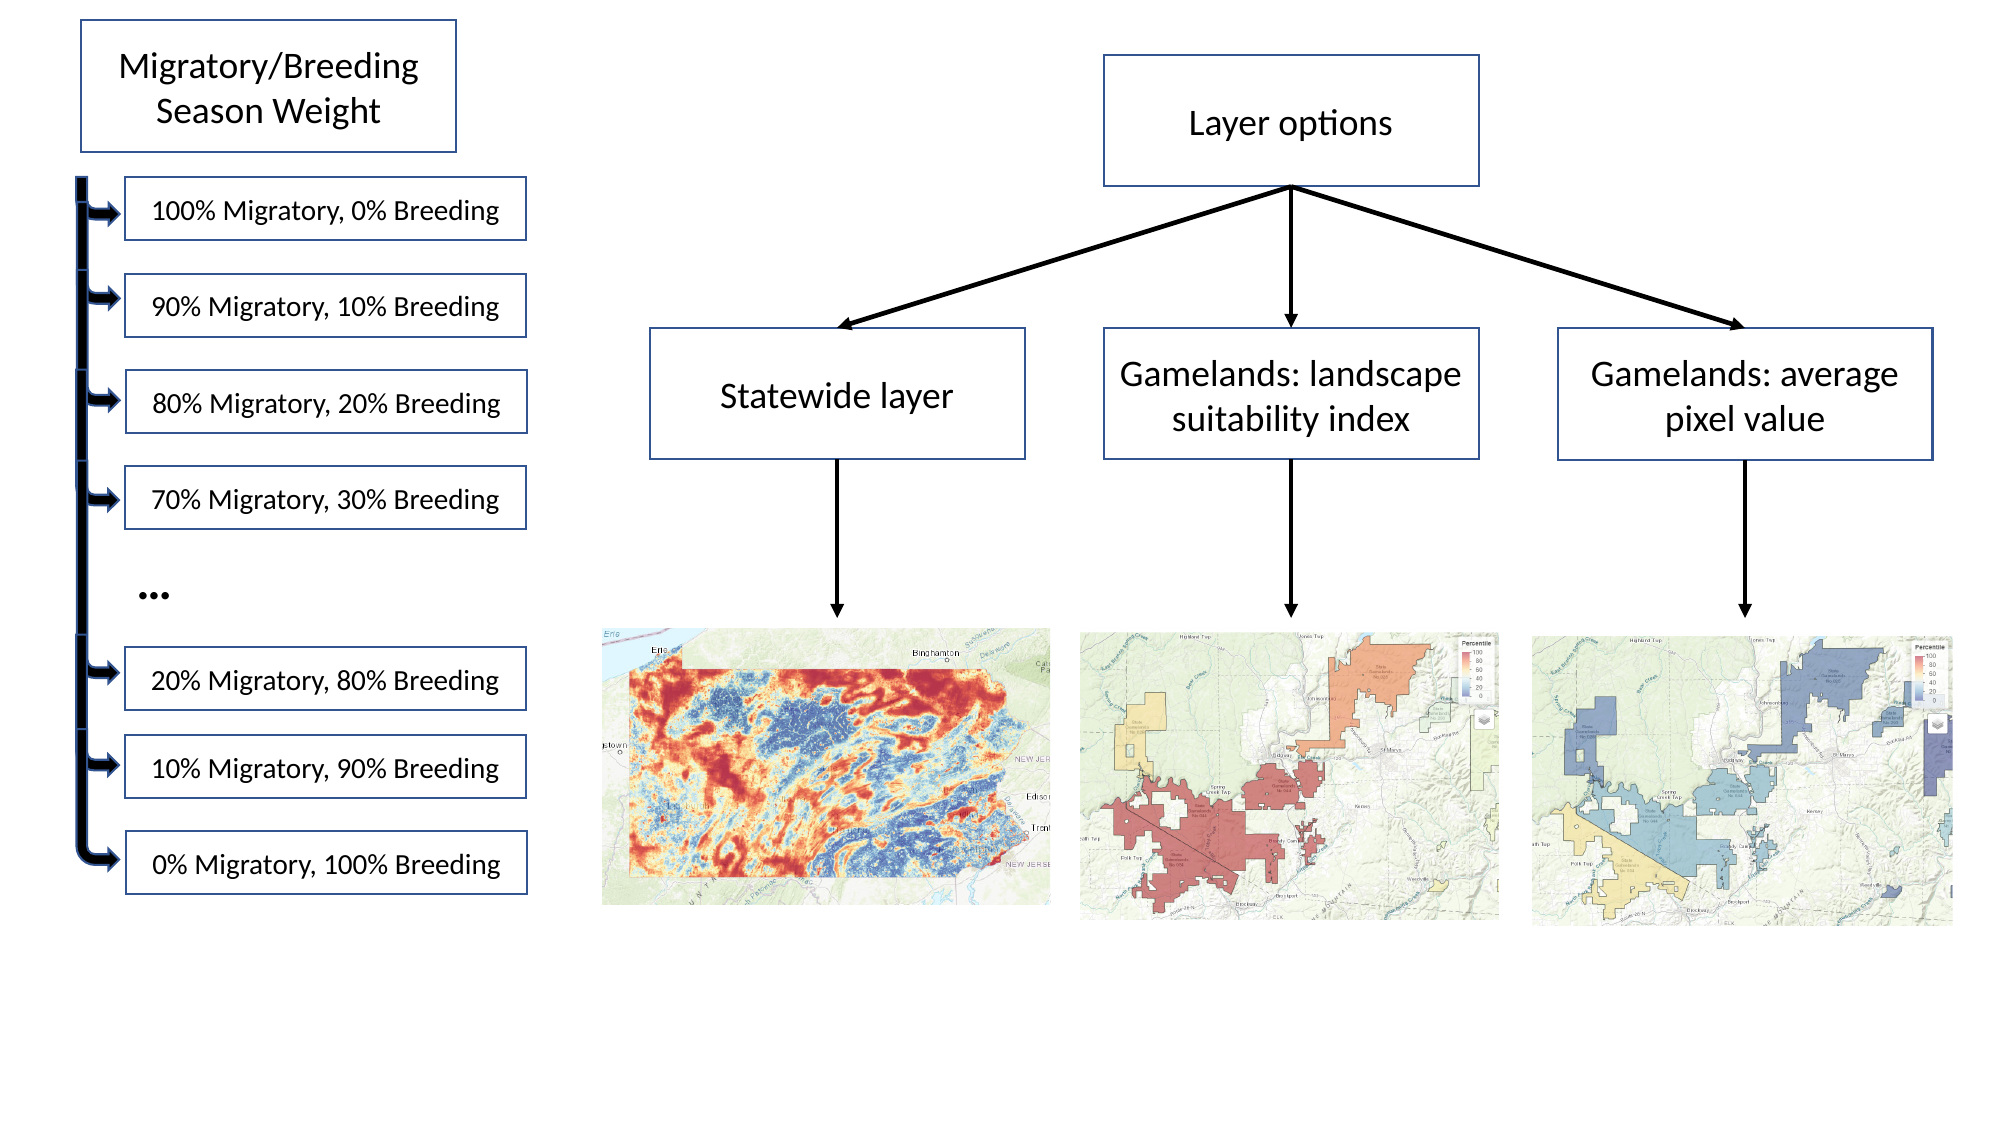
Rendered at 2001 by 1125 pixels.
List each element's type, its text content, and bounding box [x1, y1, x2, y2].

text_box [75, 268, 122, 414]
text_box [1291, 186, 1746, 329]
text_box 70% Migratory, 30% Breeding [124, 465, 527, 530]
picture [1080, 628, 1503, 920]
text_box 100% Migratory, 0% Breeding [124, 176, 527, 241]
text_box [89, 200, 122, 228]
picture [1531, 634, 1959, 926]
text_box [89, 285, 122, 312]
text_box [89, 486, 121, 514]
text_box Gamelands: average pixel value [1557, 327, 1934, 461]
text_box 90% Migratory, 10% Breeding [124, 273, 527, 338]
text_box 0% Migratory, 100% Breeding [125, 830, 528, 895]
text_box [75, 175, 89, 200]
text_box Layer options [1103, 54, 1480, 186]
text_box 20% Migratory, 80% Breeding [124, 646, 527, 711]
text_box [75, 459, 121, 686]
text_box [75, 200, 89, 268]
text_box [89, 751, 121, 779]
text_box Gamelands: landscape suitability index [1103, 328, 1480, 460]
text_box Statewide layer [649, 327, 1026, 460]
picture [601, 628, 1051, 905]
text_box … [121, 541, 408, 617]
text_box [837, 186, 1291, 328]
text_box [75, 368, 88, 459]
text_box [75, 728, 121, 873]
text_box 80% Migratory, 20% Breeding [125, 369, 528, 434]
text_box 10% Migratory, 90% Breeding [124, 734, 527, 799]
text_box [75, 633, 88, 728]
text_box Migratory/Breeding Season Weight [80, 19, 457, 153]
